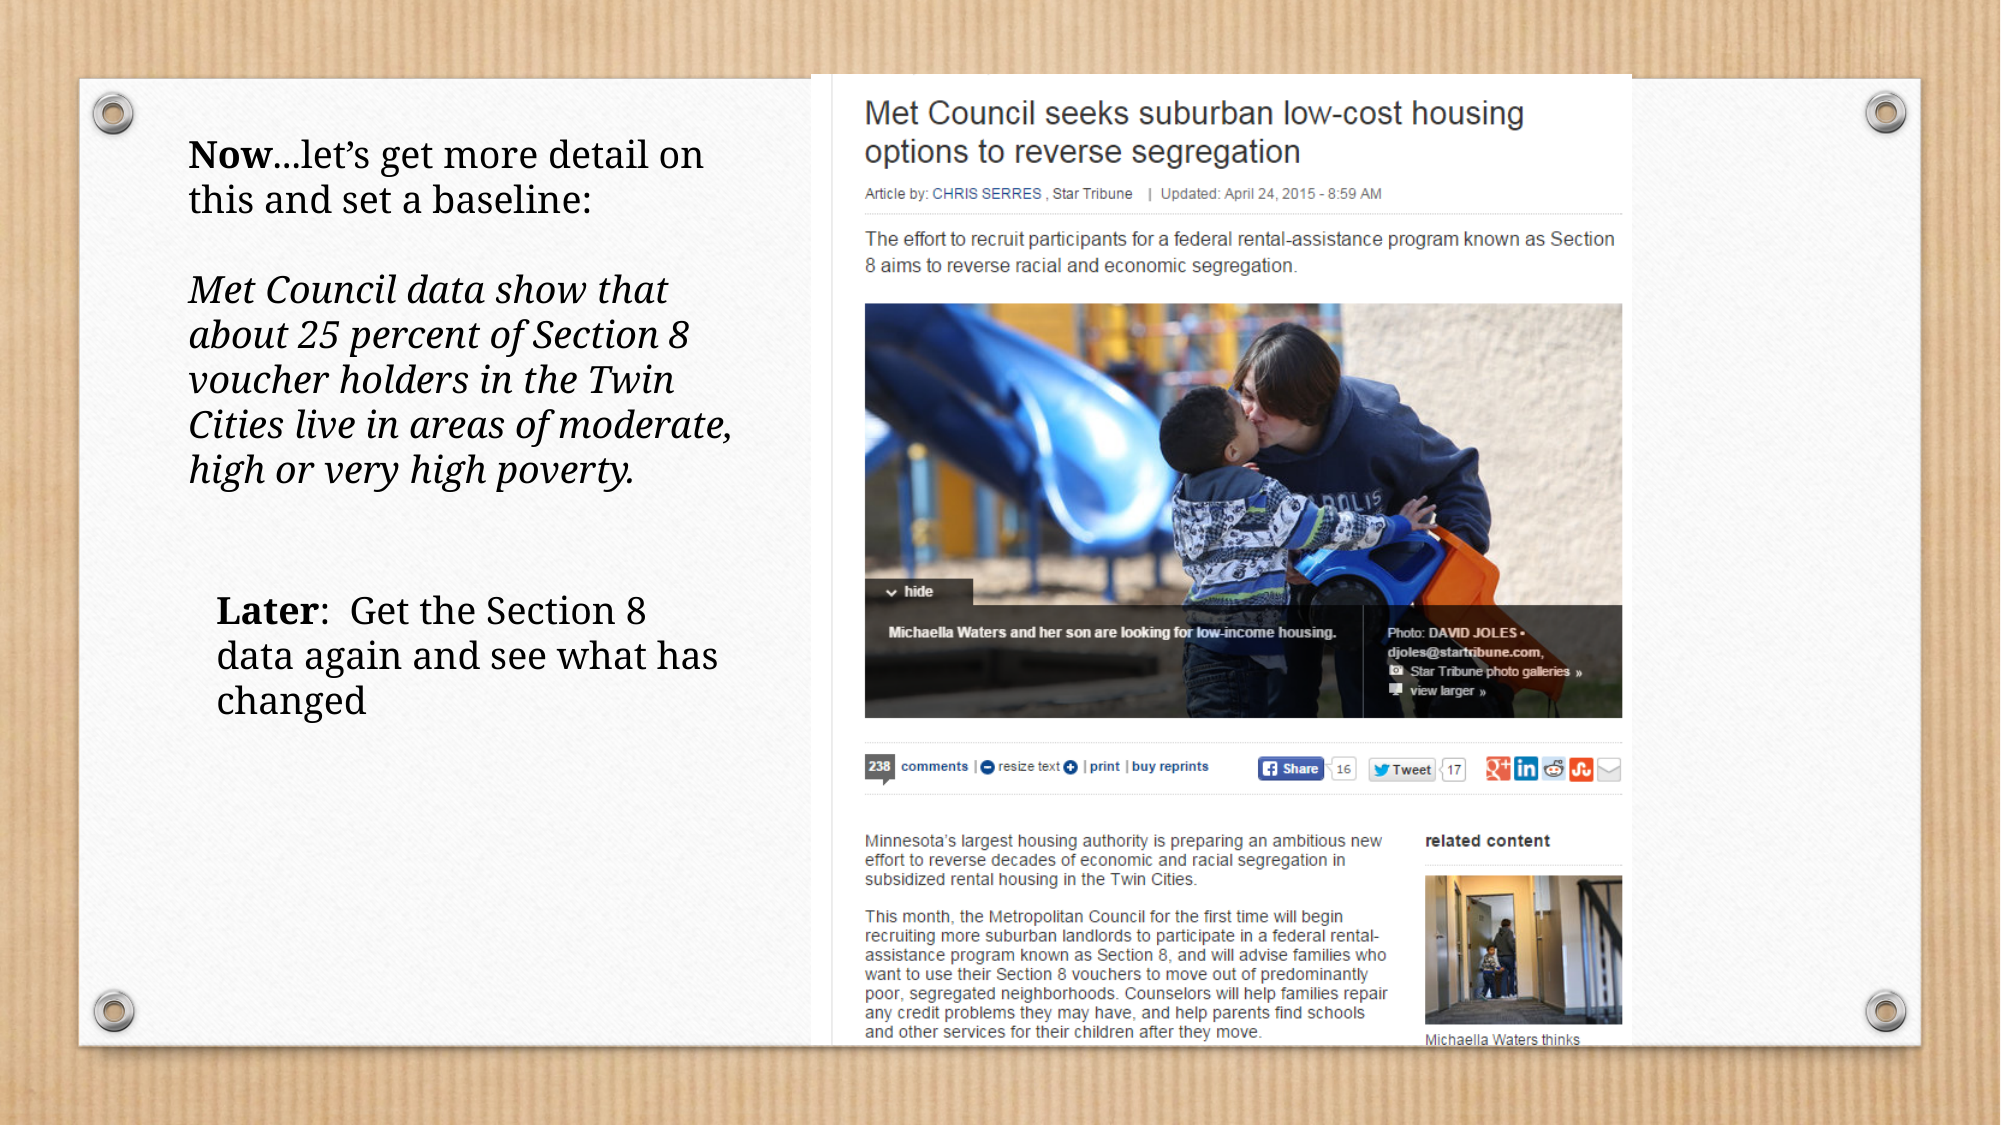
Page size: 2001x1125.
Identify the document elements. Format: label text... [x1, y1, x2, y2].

text_box Now...let’s get more detail on this and set a baseline: Met Council data show that about 25 percent of Section 8 voucher holders in the Twin Cities live in areas of moderate, high or very high poverty. [173, 123, 775, 499]
text_box Later: Get the Section 8 data again and see what has changed [201, 579, 742, 730]
picture [0, 0, 2001, 1125]
